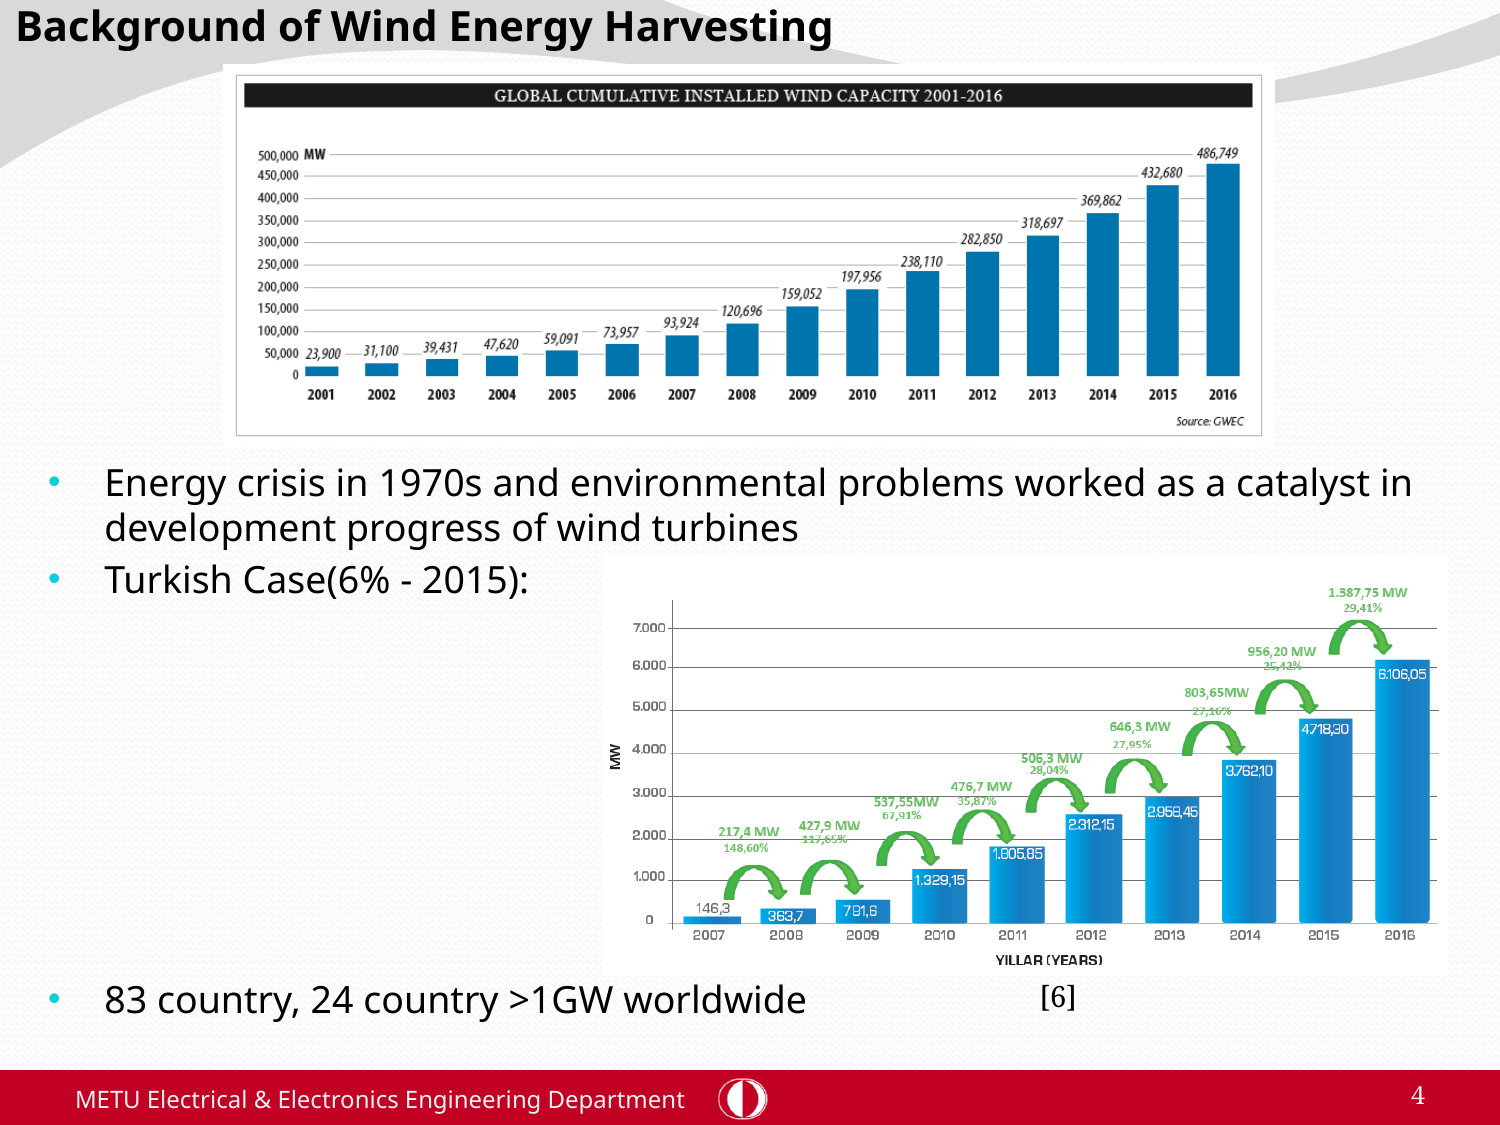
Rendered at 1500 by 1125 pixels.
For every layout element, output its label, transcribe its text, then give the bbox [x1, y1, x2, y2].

list Background of Wind Energy Harvesting [0, 0, 1275, 83]
slide_number METU Electrical & Electronics Engineering Department [75, 1070, 732, 1114]
list Energy crisis in 1970s and environmental problems worked as a catalyst in development progress of wind turbines Turkish Case(6% - 2015): 83 country, 24 country >1GW worldwide [33, 458, 1430, 787]
slide_number 4 [1330, 1070, 1425, 1114]
slide_number 14 [216, 65, 223, 83]
list Half cross section of C-core [595, 557, 601, 787]
picture [601, 555, 1448, 977]
list [6] [1024, 989, 1106, 1048]
picture [713, 1078, 781, 1122]
picture [223, 64, 1276, 447]
